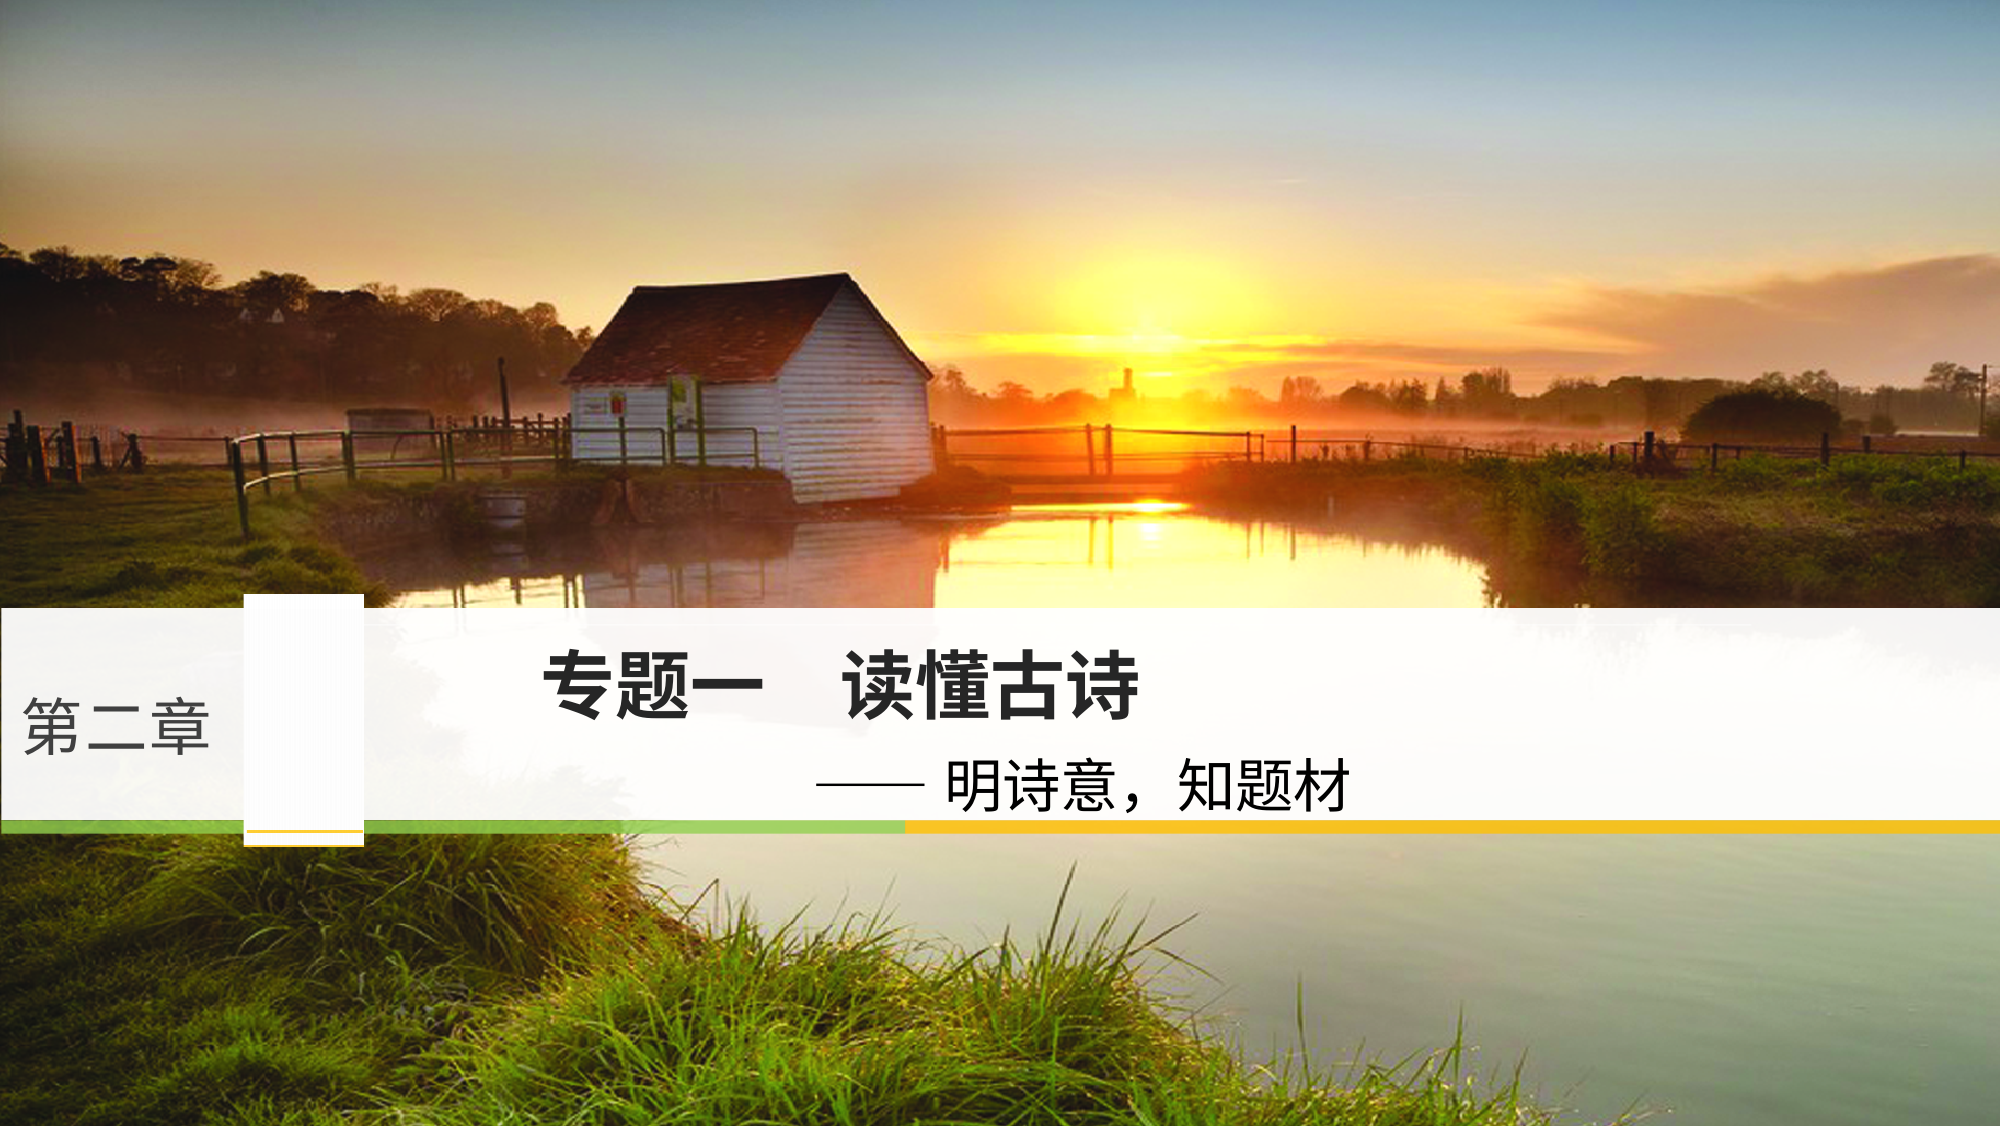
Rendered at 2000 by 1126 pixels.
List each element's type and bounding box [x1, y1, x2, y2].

text_box [1, 607, 238, 835]
picture [0, 0, 2000, 1126]
text_box [485, 607, 2000, 835]
